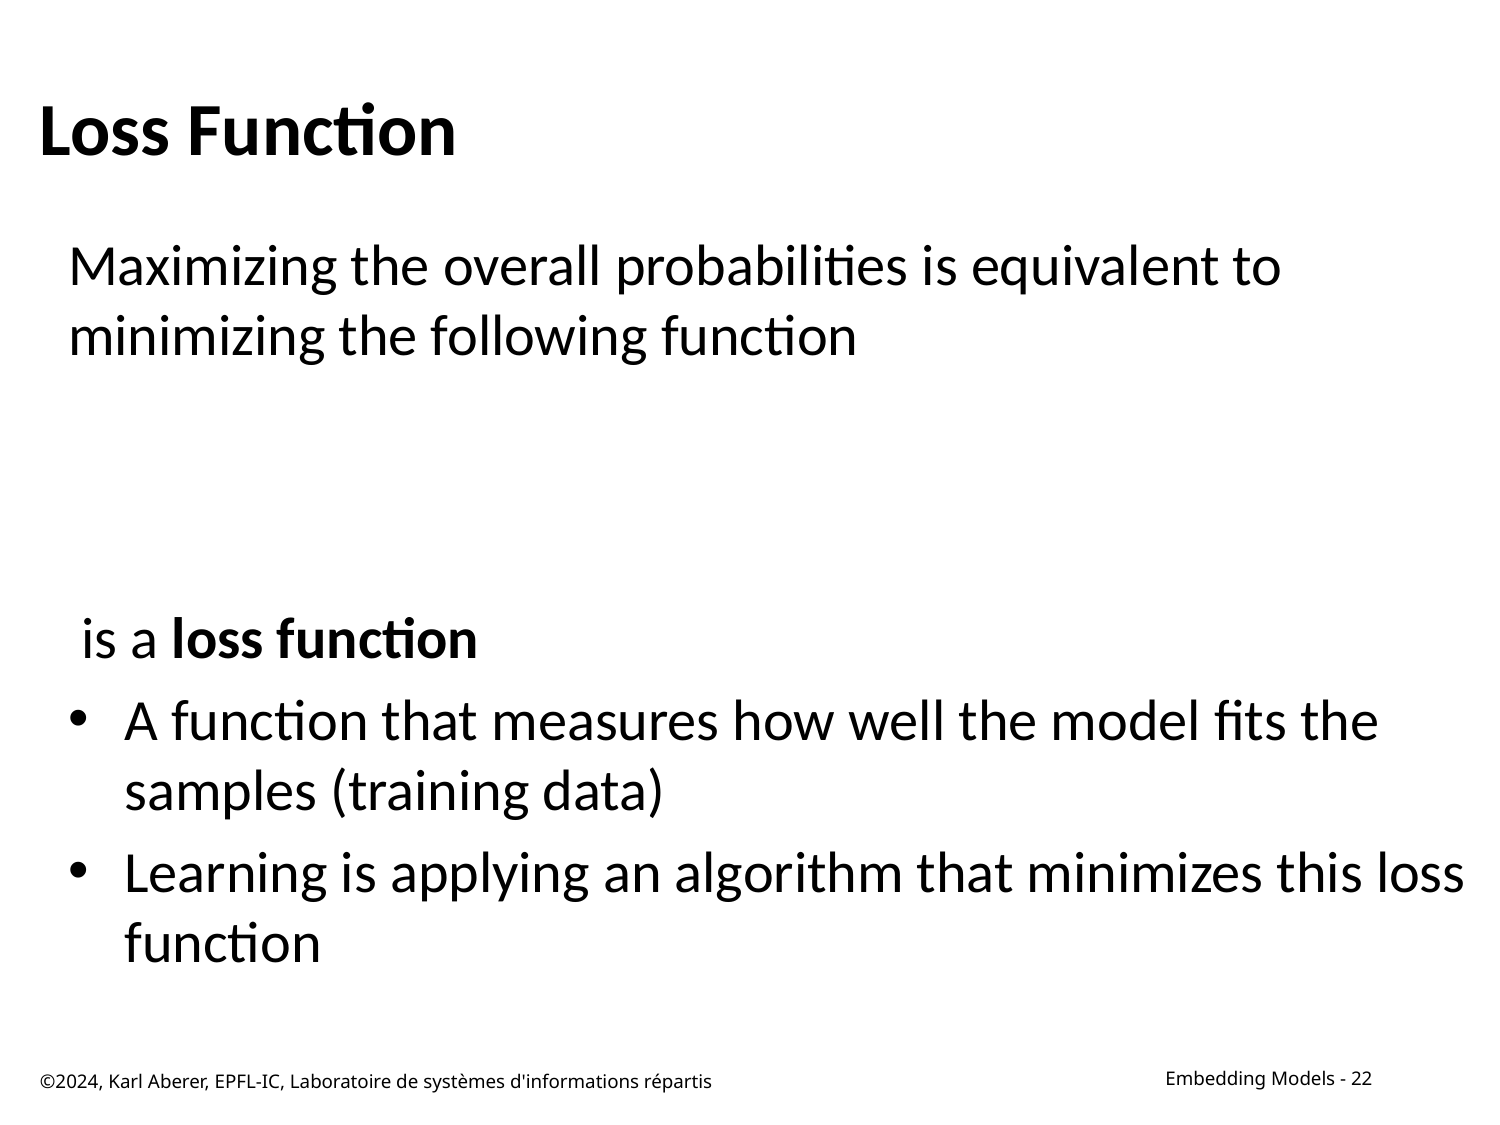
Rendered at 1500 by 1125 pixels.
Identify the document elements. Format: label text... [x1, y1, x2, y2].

title Loss Function [24, 49, 1388, 201]
footer ©2024, Karl Aberer, EPFL-IC, Laboratoire de systèmes d'informations répartis [24, 1062, 988, 1101]
